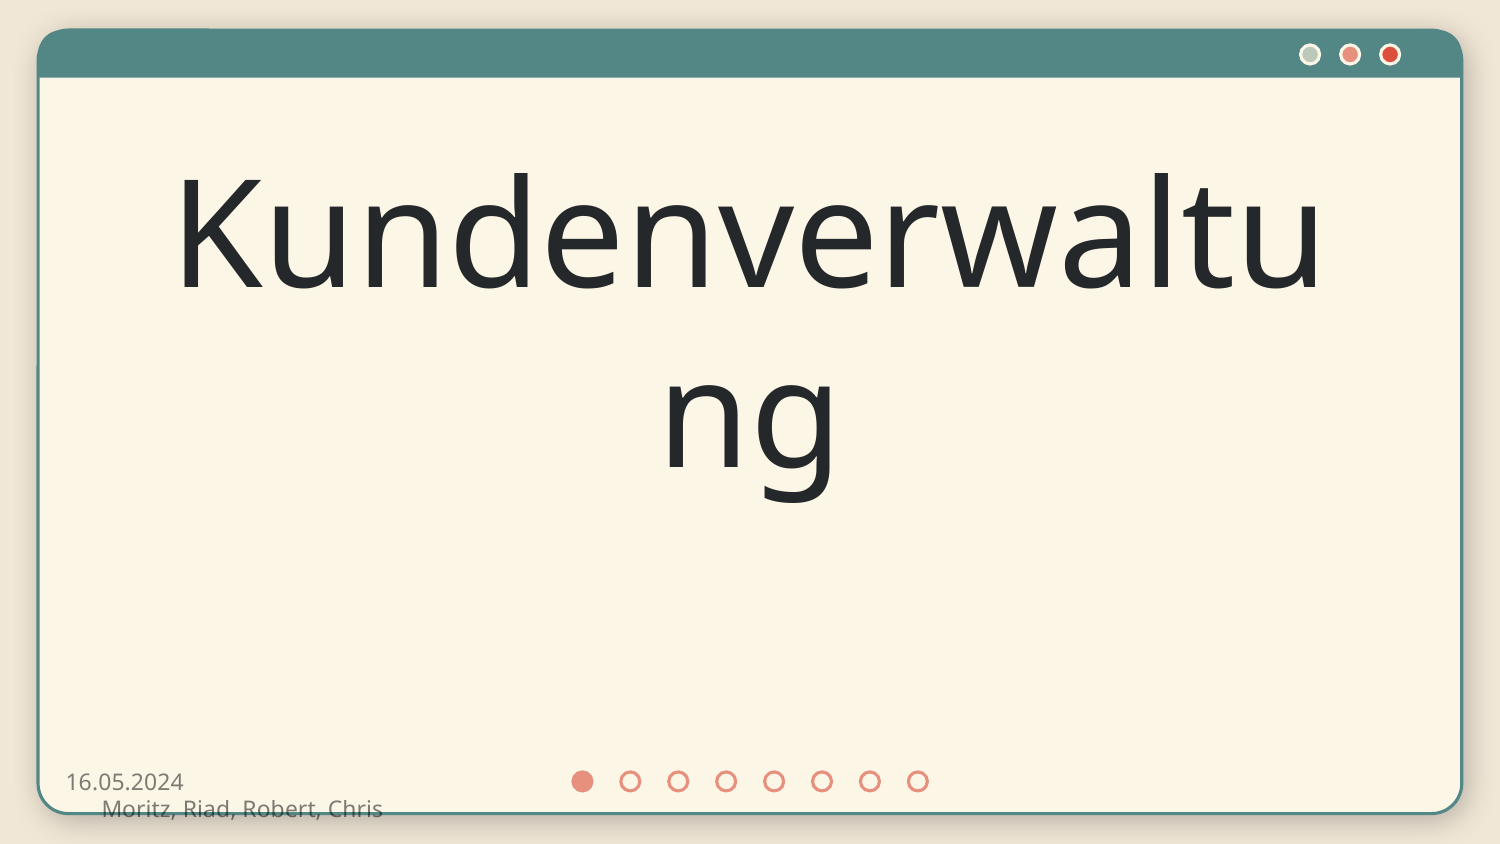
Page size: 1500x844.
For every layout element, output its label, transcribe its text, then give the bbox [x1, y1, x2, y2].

title Kundenverwaltung [148, 331, 1351, 513]
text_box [572, 771, 928, 792]
text_box 16.05.2024 Moritz, Riad, Robert, Chris [50, 759, 1453, 830]
